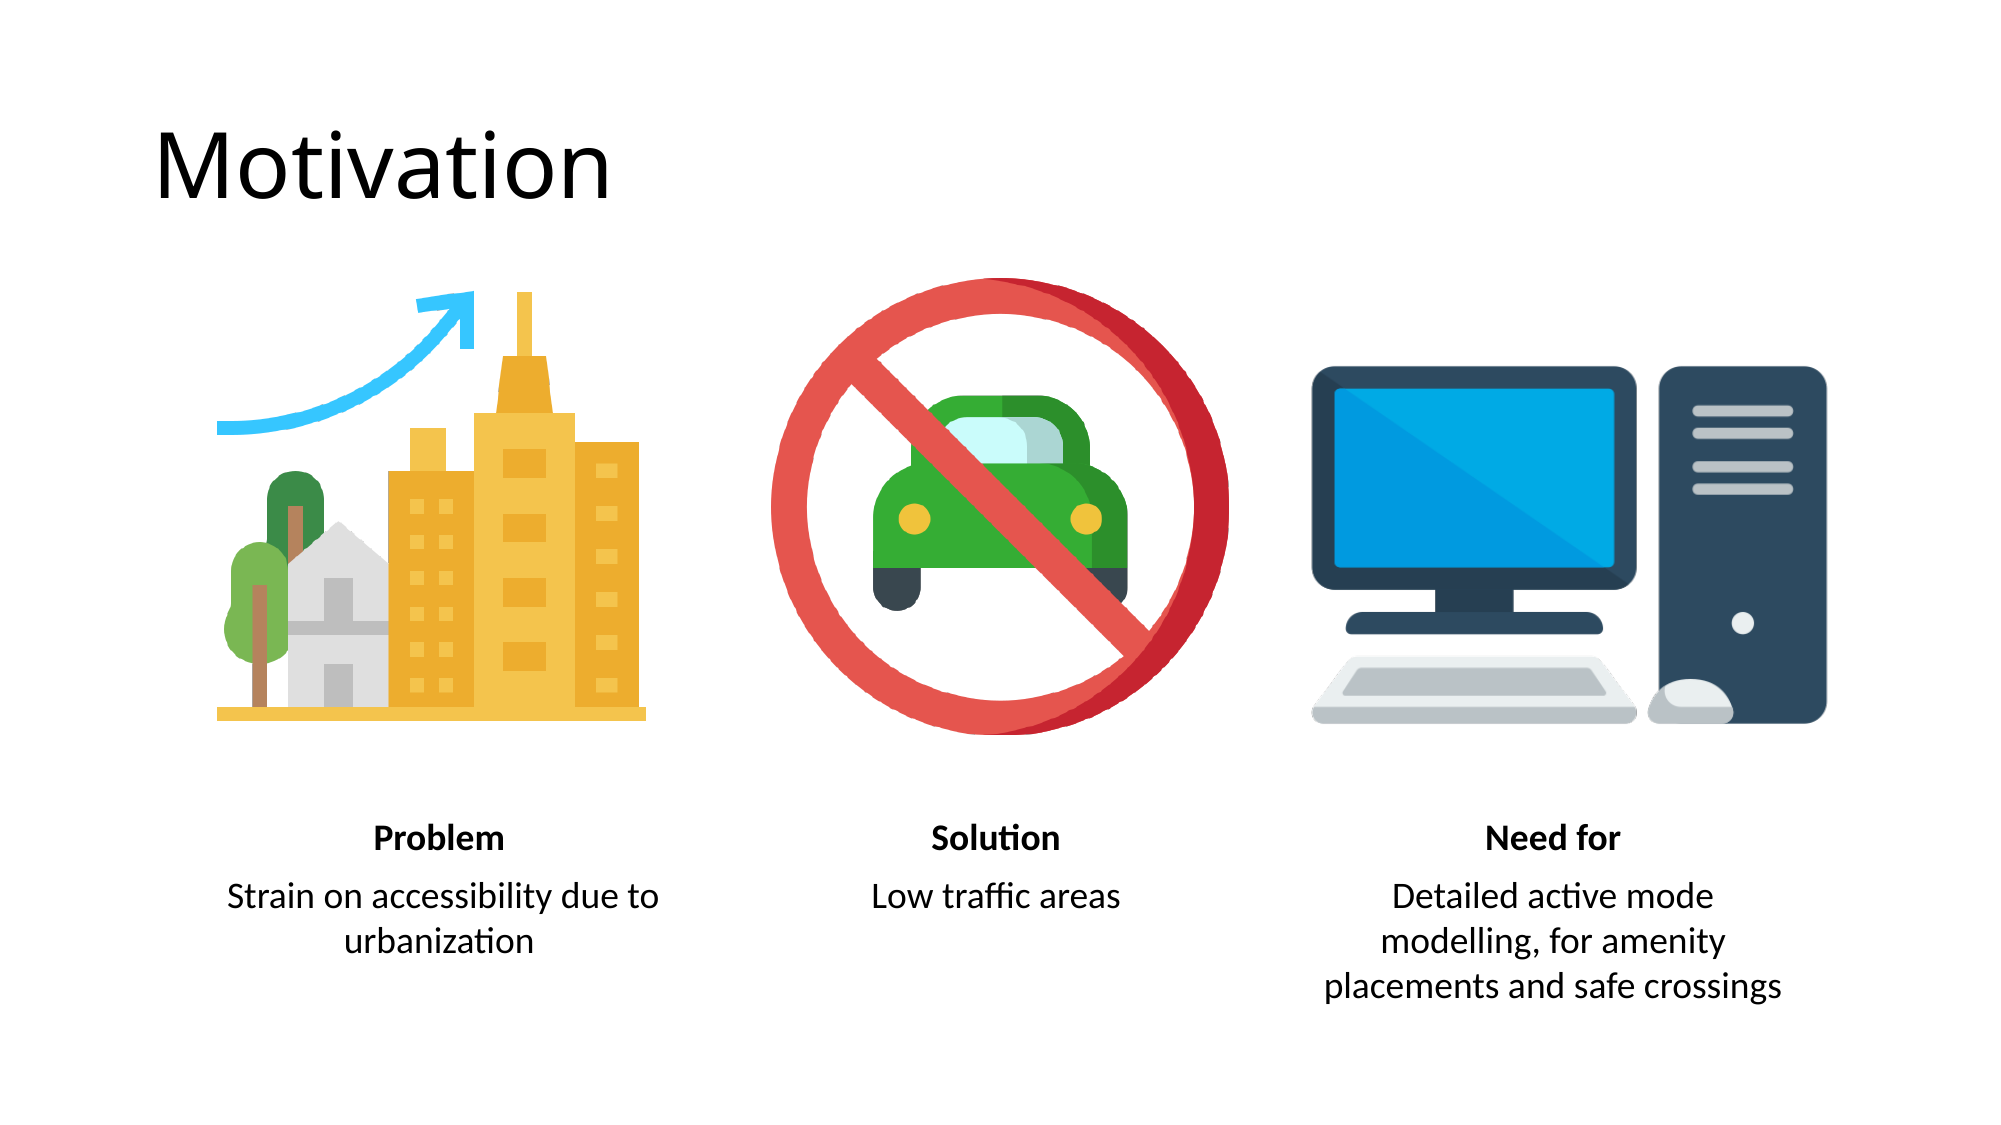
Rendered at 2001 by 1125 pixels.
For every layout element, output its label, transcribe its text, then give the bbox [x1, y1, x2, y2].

picture [202, 277, 660, 735]
title Motivation [137, 59, 1863, 278]
picture [771, 277, 1229, 735]
picture [1301, 277, 1838, 813]
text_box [137, 299, 1863, 1014]
